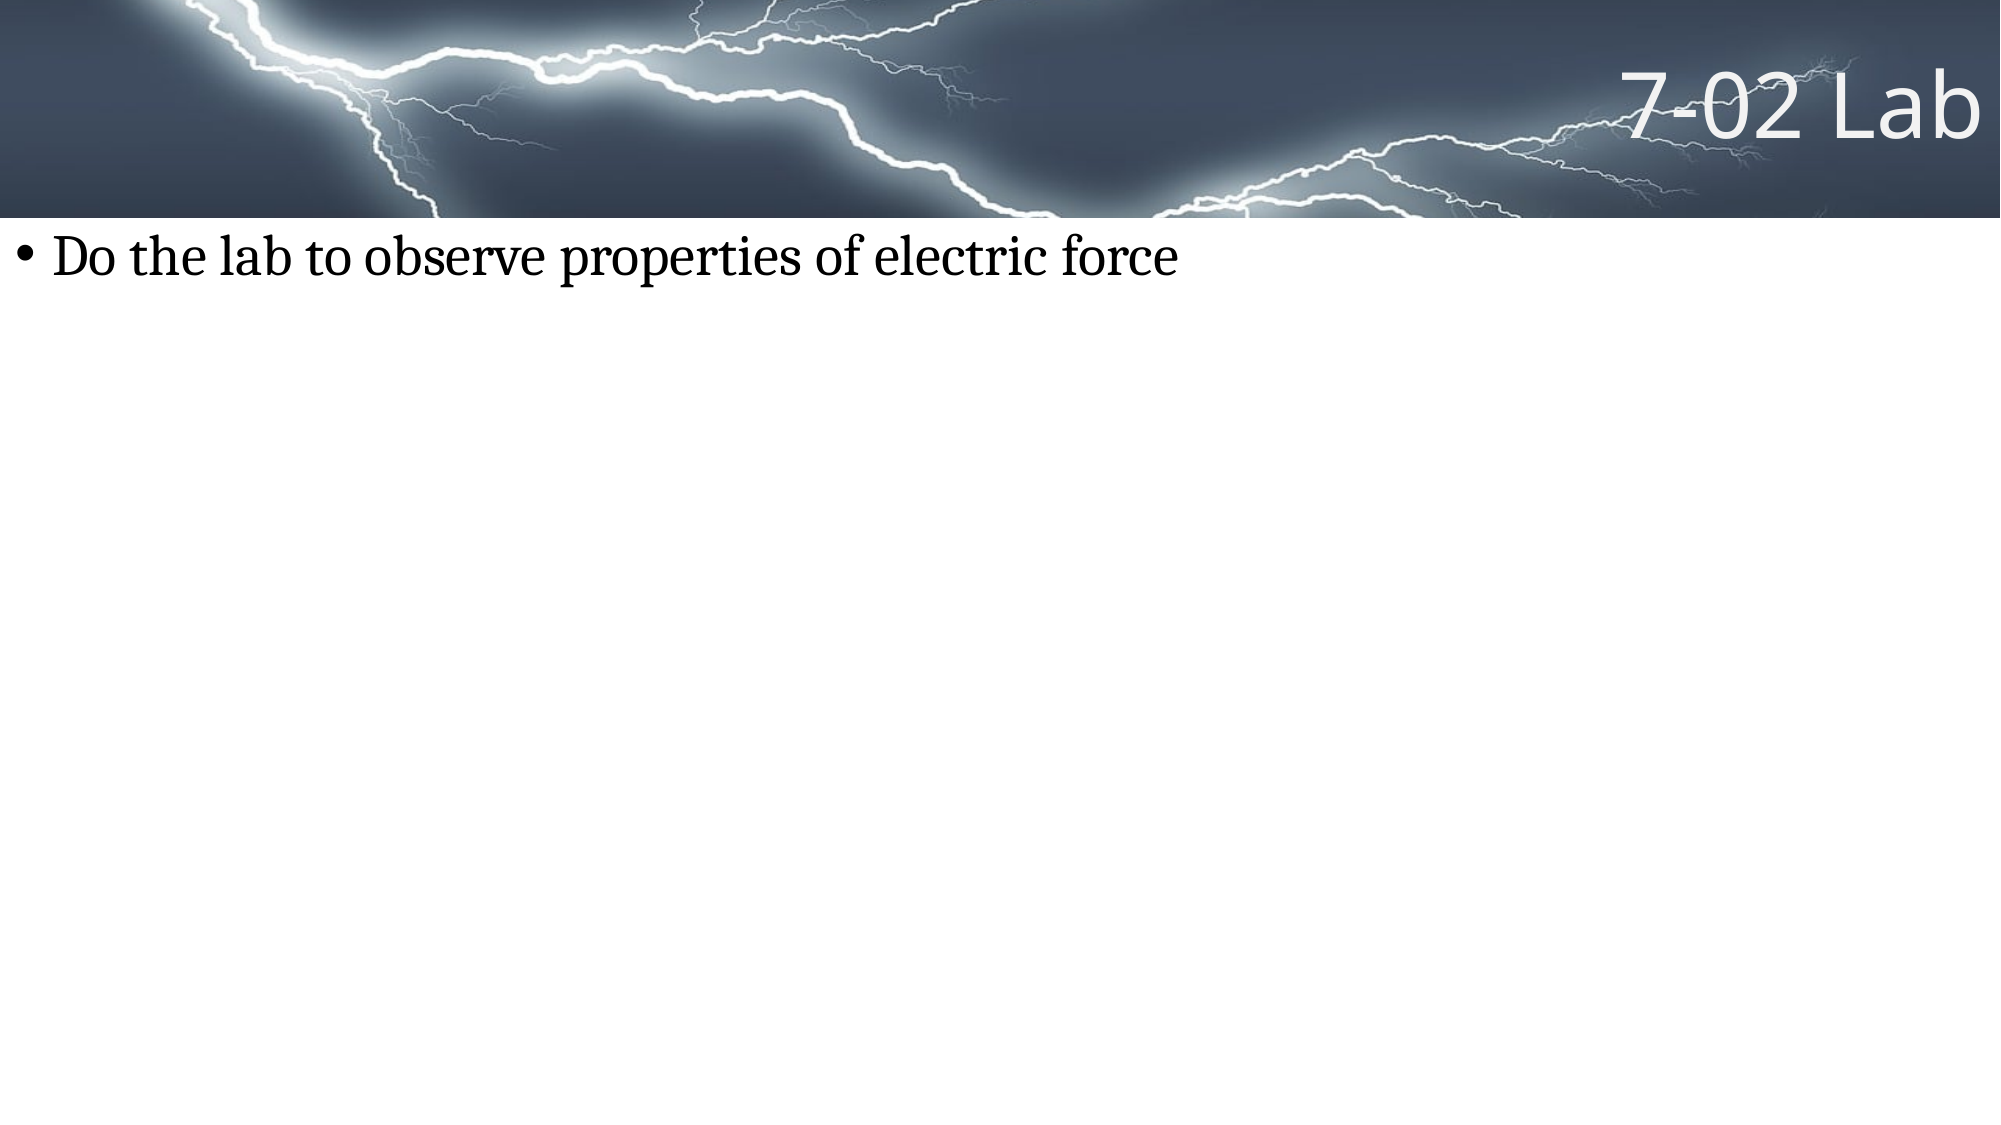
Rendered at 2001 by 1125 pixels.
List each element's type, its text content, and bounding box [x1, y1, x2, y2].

title 7-02 Lab [0, 0, 2000, 217]
list Do the lab to observe properties of electric force [0, 217, 2000, 1066]
